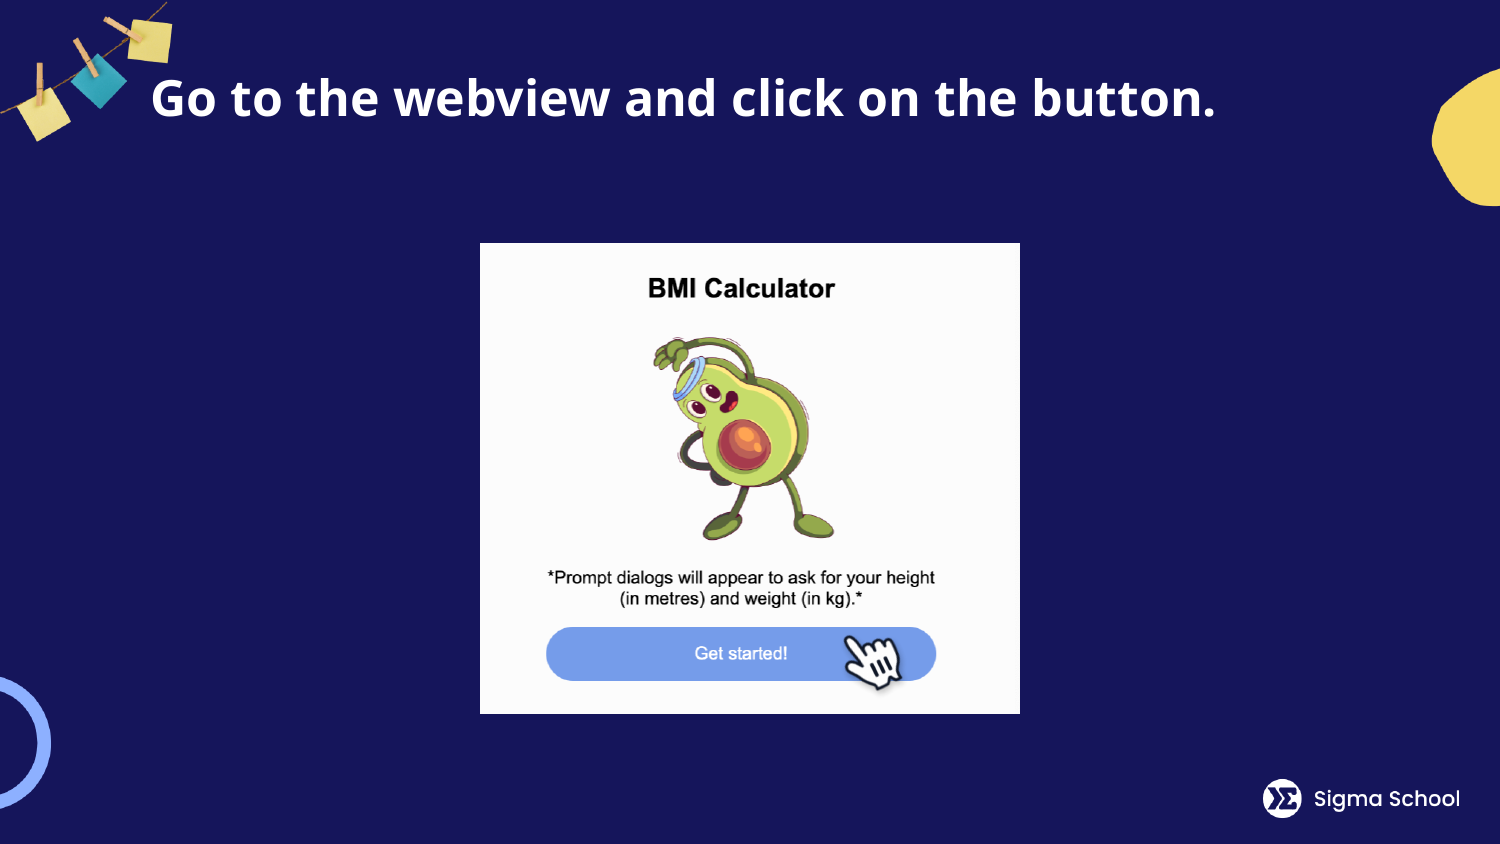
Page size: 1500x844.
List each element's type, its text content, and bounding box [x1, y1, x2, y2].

picture [1203, 0, 1500, 844]
picture [480, 243, 1020, 714]
title Go to the webview and click on the button. [135, 42, 1272, 151]
picture [0, 0, 232, 844]
